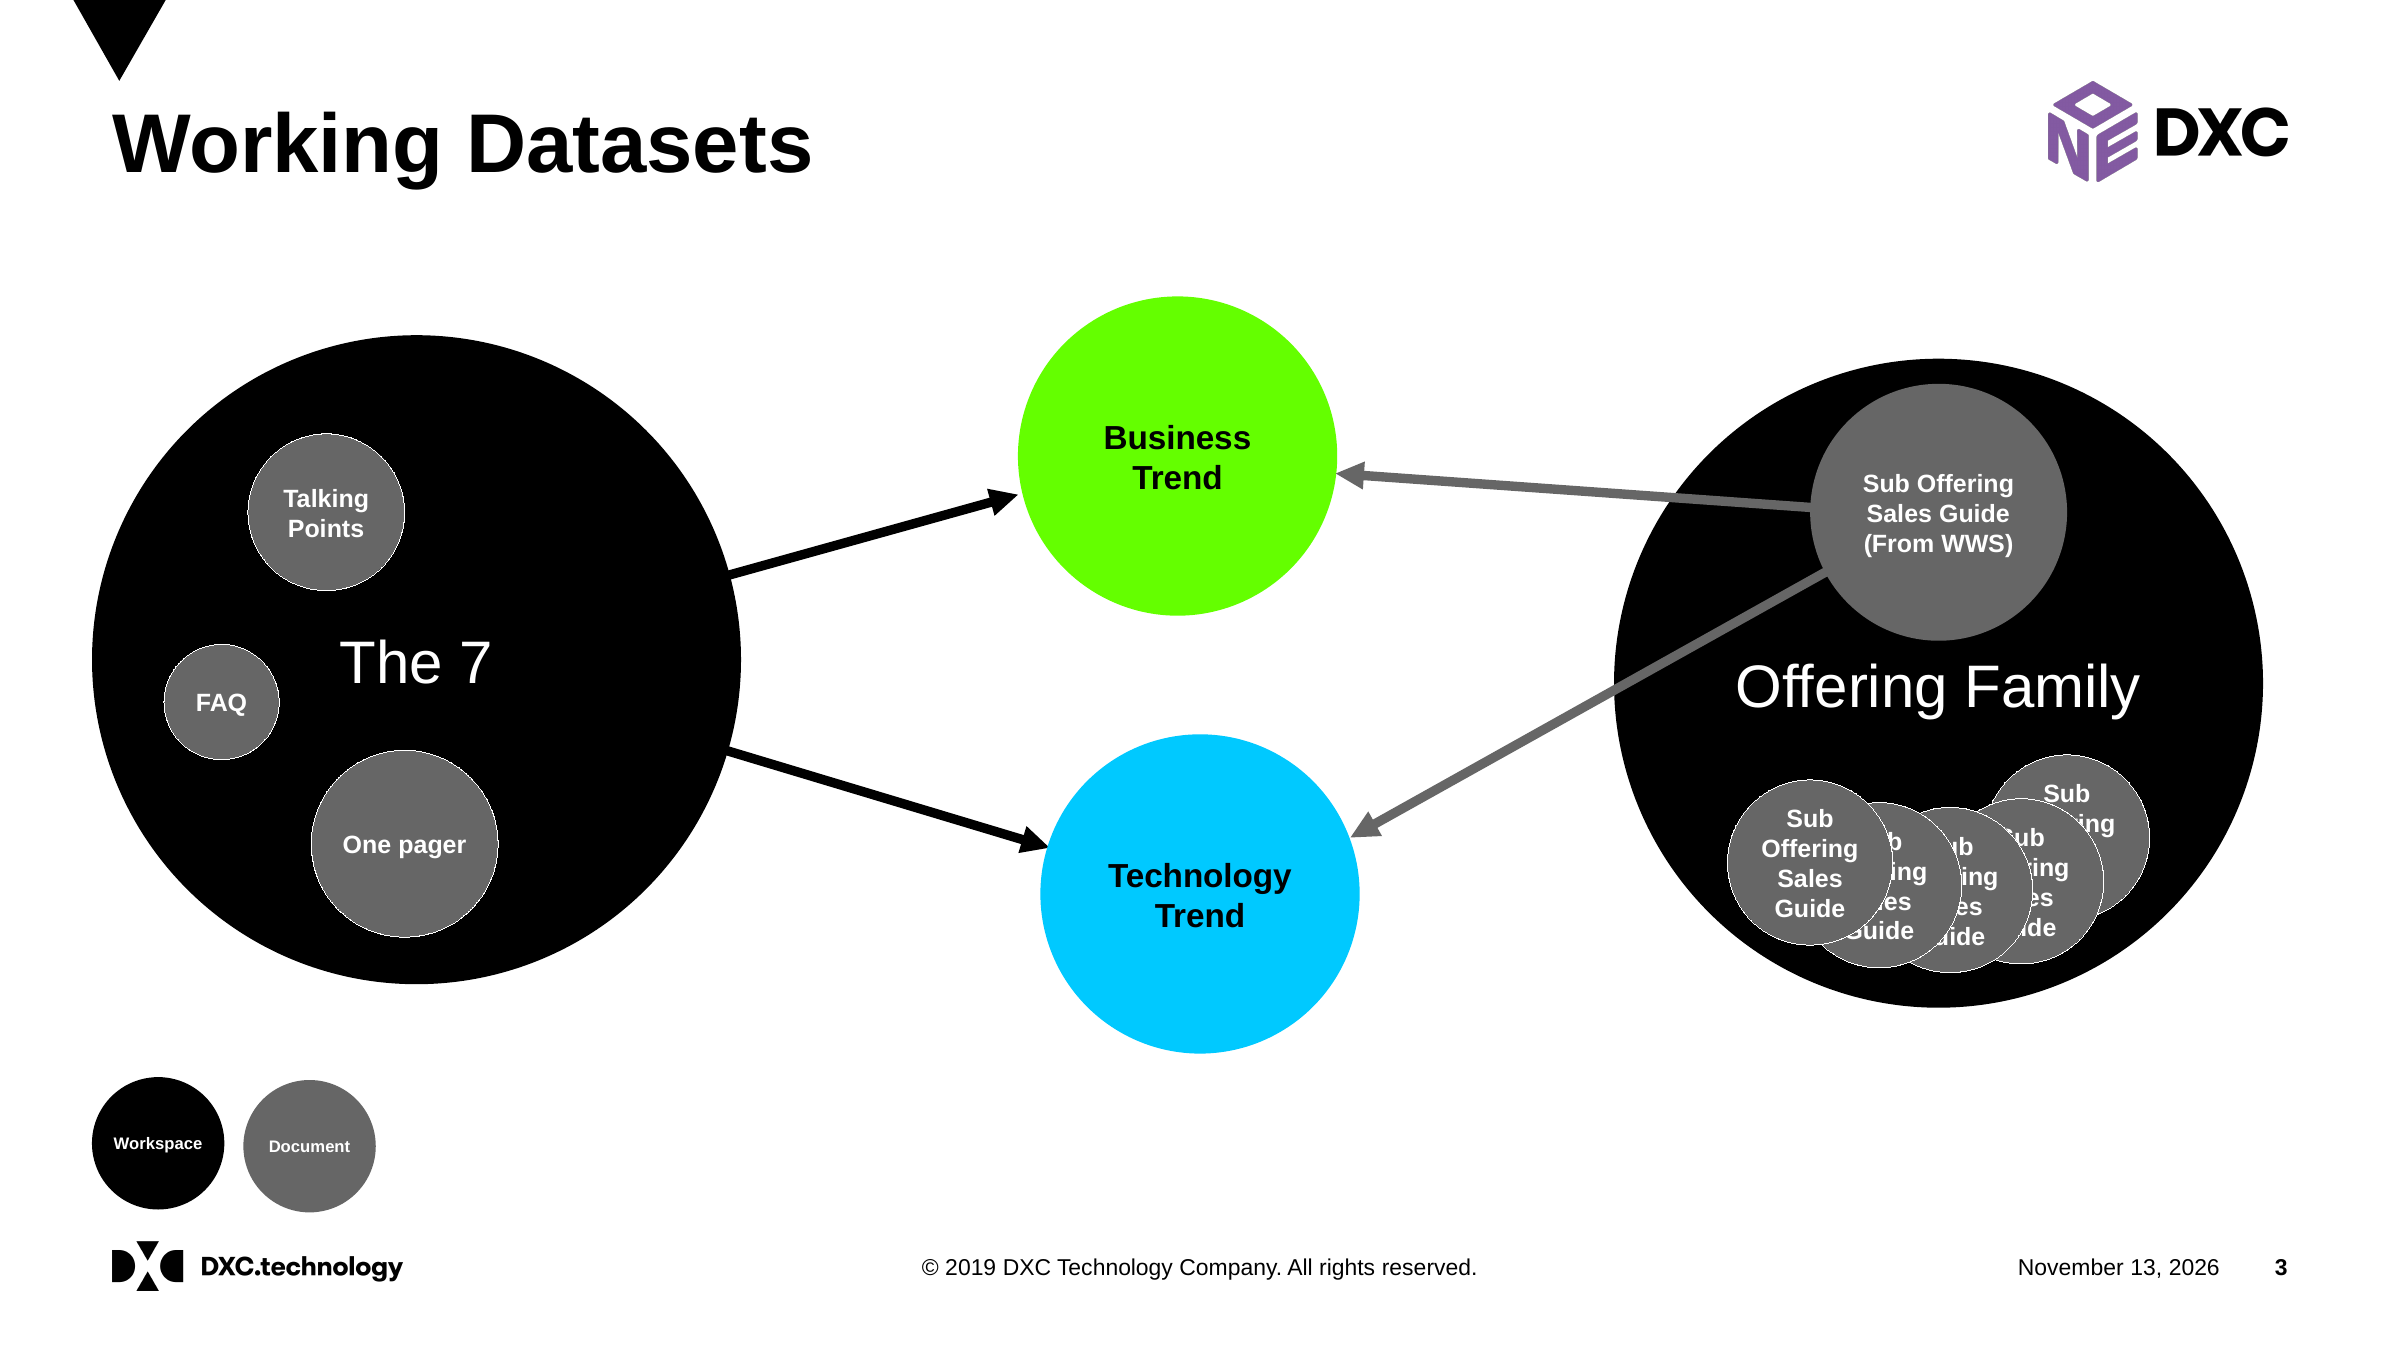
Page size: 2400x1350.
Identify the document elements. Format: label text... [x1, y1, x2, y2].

text_box Sub Offering Sales Guide [1727, 838, 1893, 946]
text_box Sub Offering Sales Guide (From WWS) [1816, 383, 2068, 641]
text_box One pager [311, 750, 498, 938]
text_box Sub Offering Sales Guide [1910, 807, 2033, 973]
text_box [91, 1077, 376, 1213]
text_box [1335, 473, 1929, 516]
text_box Talking Points [247, 433, 405, 591]
picture [2048, 81, 2288, 182]
text_box Sub Offering Sales Guide [1991, 754, 2150, 915]
title Working Datasets [112, 104, 1952, 338]
text_box Sub Offering Sales Guide [1977, 798, 2104, 964]
text_box Business Trend [1017, 338, 1338, 616]
text_box Offering Family [1653, 358, 2264, 1008]
text_box FAQ [163, 644, 280, 760]
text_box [424, 659, 1050, 848]
text_box Technology Trend [1040, 734, 1360, 1054]
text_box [1350, 515, 1927, 838]
text_box The 7 [92, 338, 696, 985]
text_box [424, 494, 1018, 659]
text_box Sub Offering Sales Guide [1822, 817, 1962, 968]
